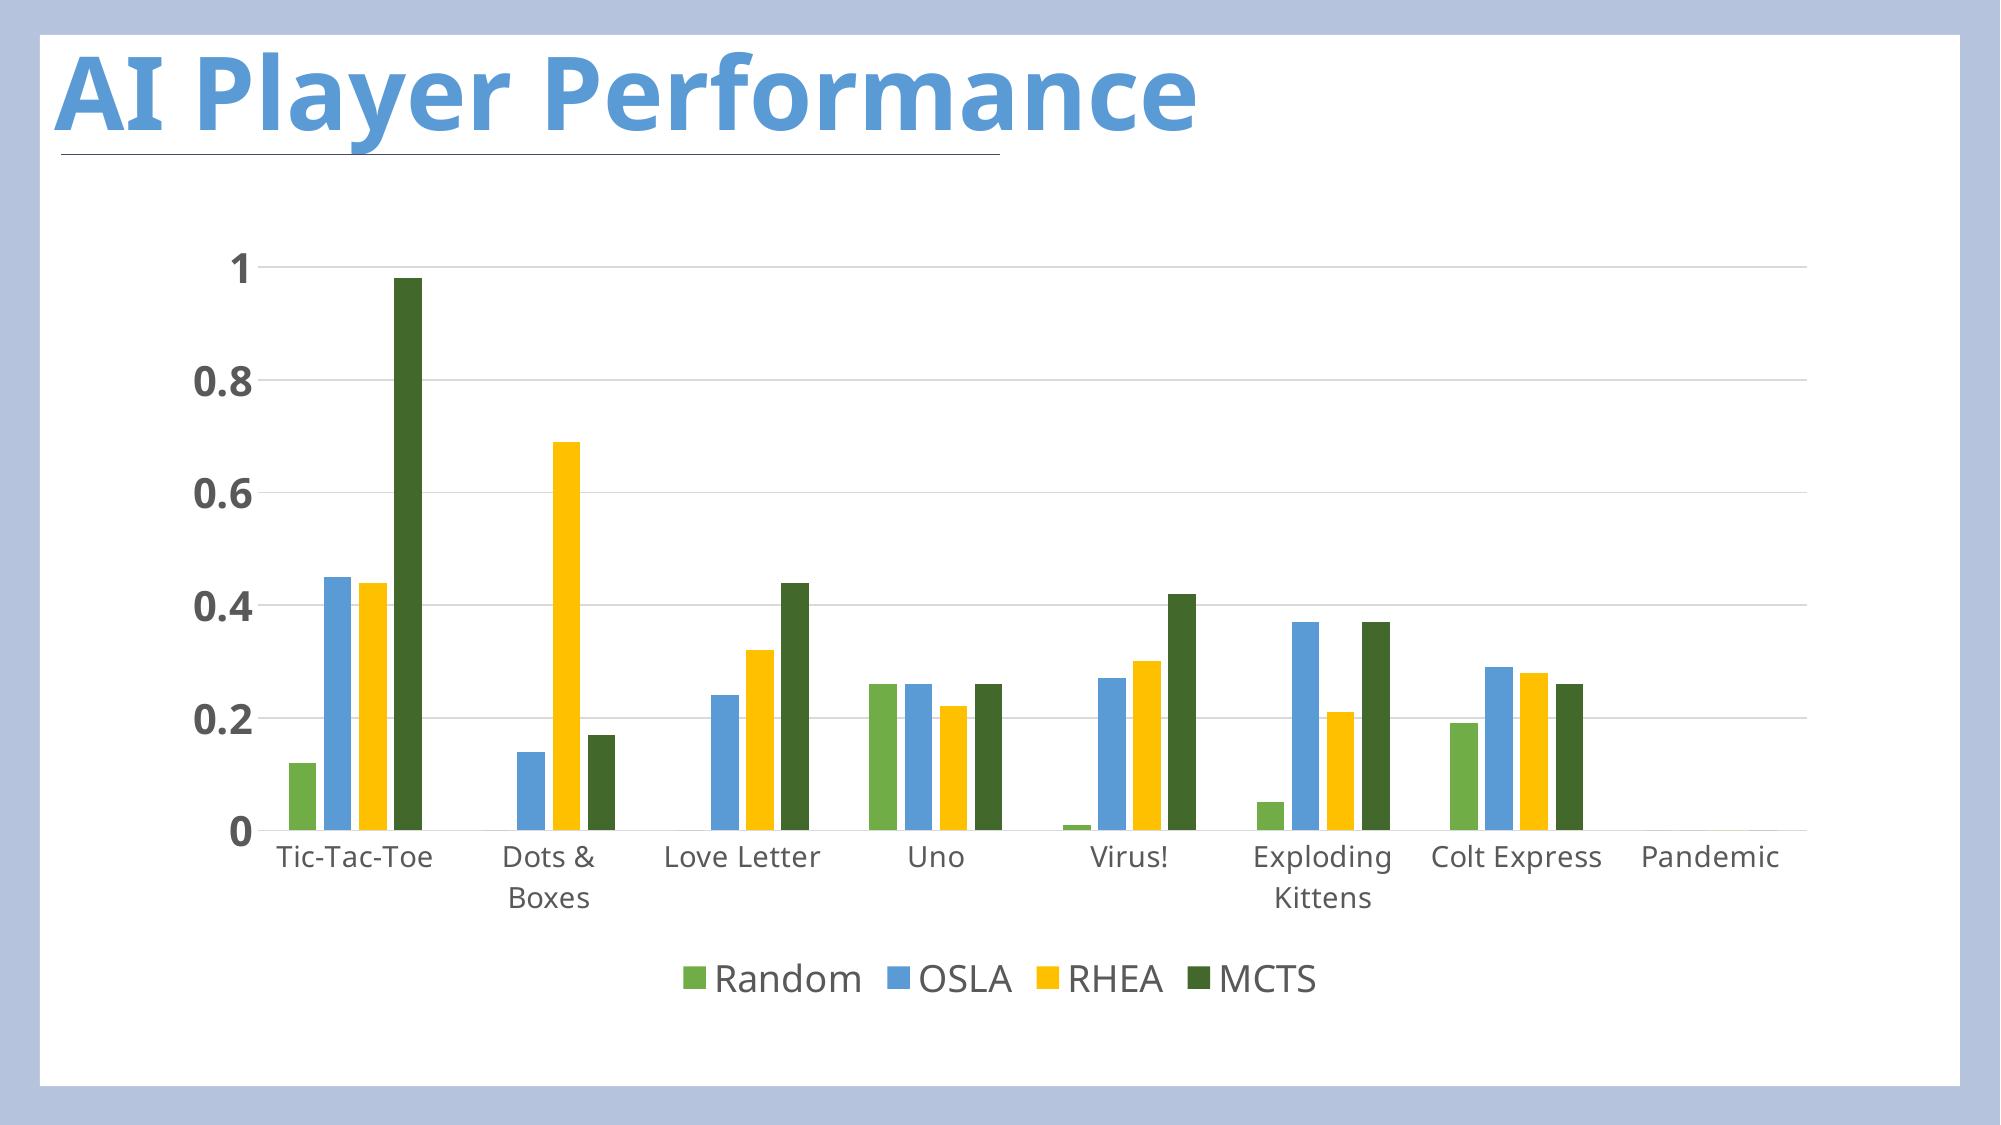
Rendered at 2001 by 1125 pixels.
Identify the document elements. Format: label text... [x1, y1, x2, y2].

text_box [61, 184, 1931, 1049]
title AI Player Performance [39, 34, 1841, 164]
chart [159, 222, 1841, 1011]
text_box [39, 34, 1961, 1087]
